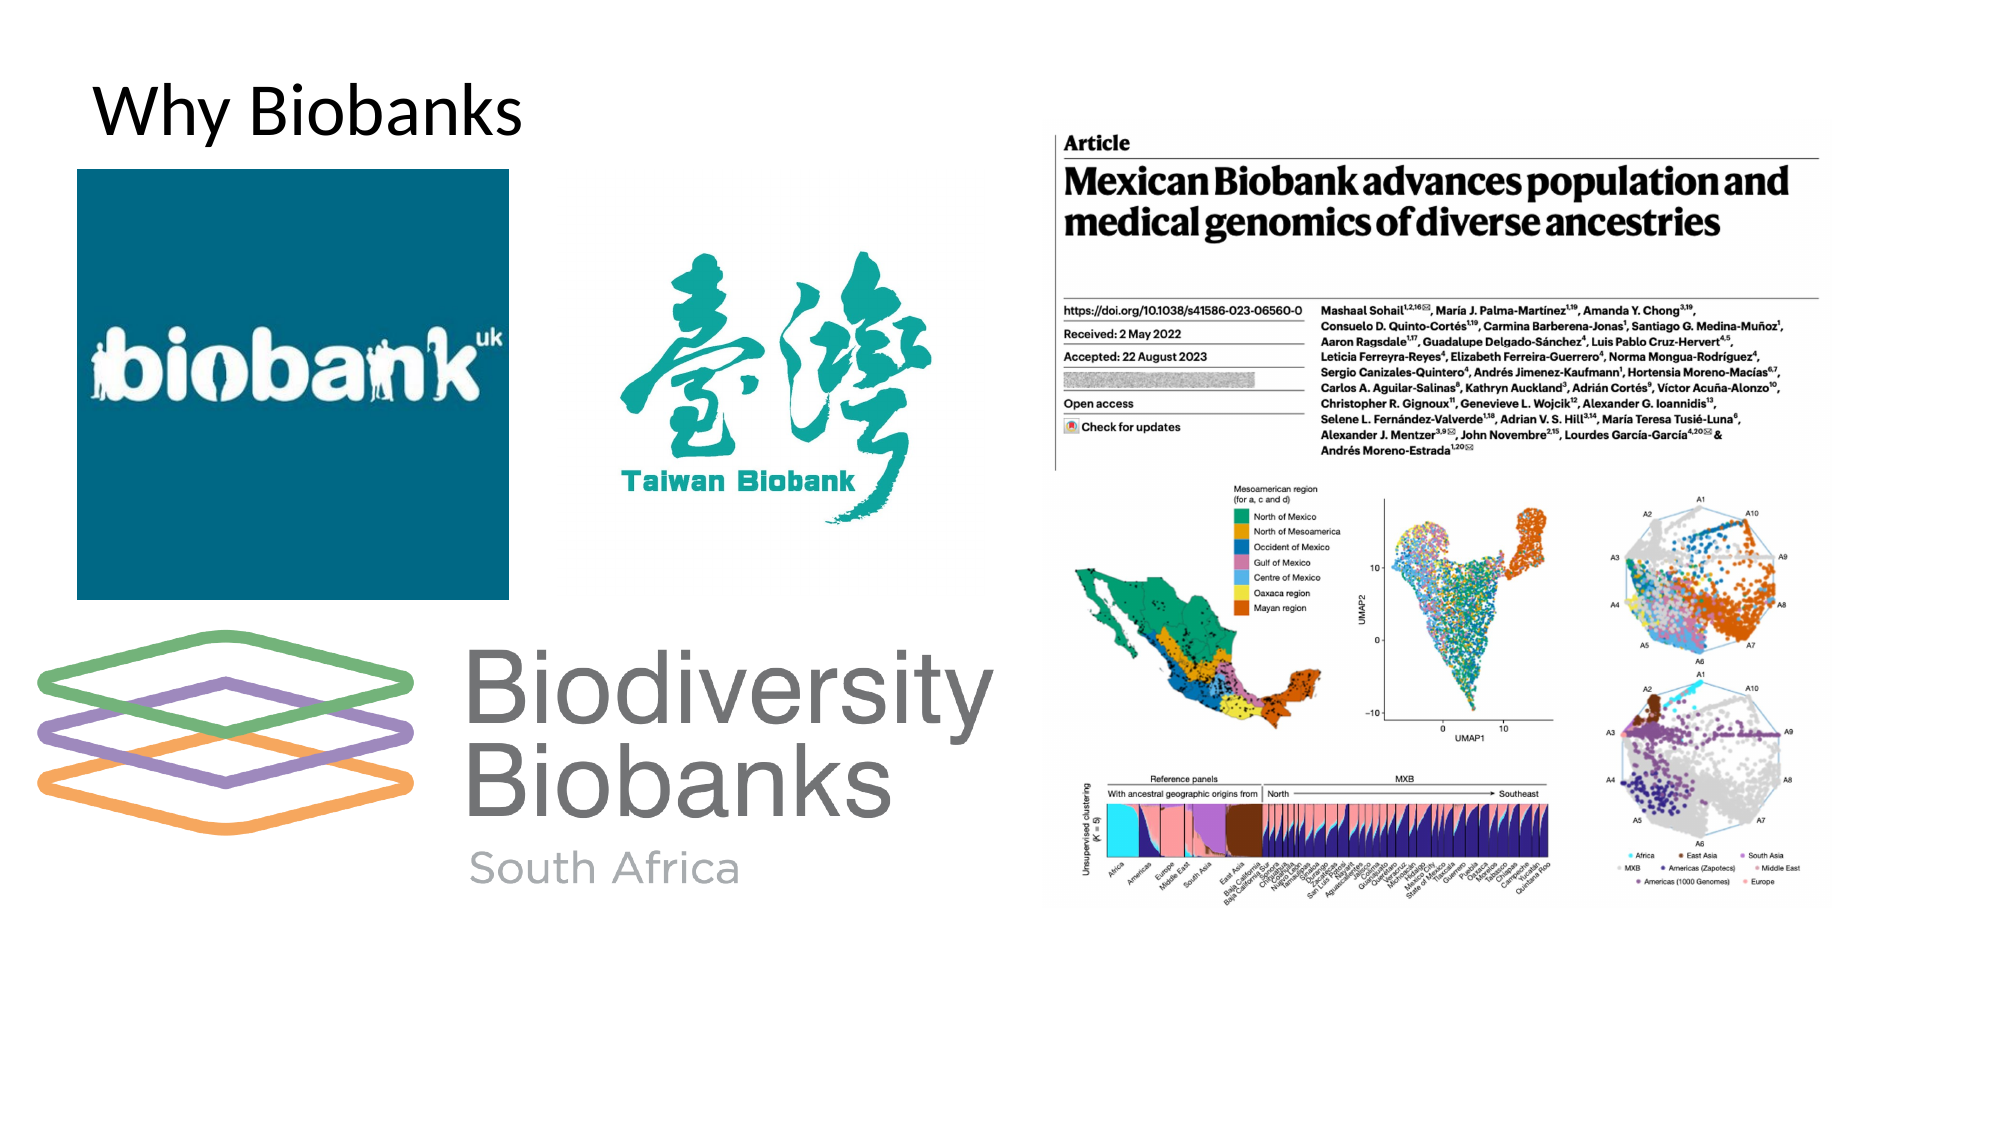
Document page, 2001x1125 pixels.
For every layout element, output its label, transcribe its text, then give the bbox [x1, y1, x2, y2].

text_box Why Biobanks [77, 62, 1074, 335]
picture [557, 169, 985, 596]
picture [89, 325, 426, 403]
picture [1042, 119, 1832, 908]
picture [37, 629, 994, 884]
picture [426, 325, 505, 403]
